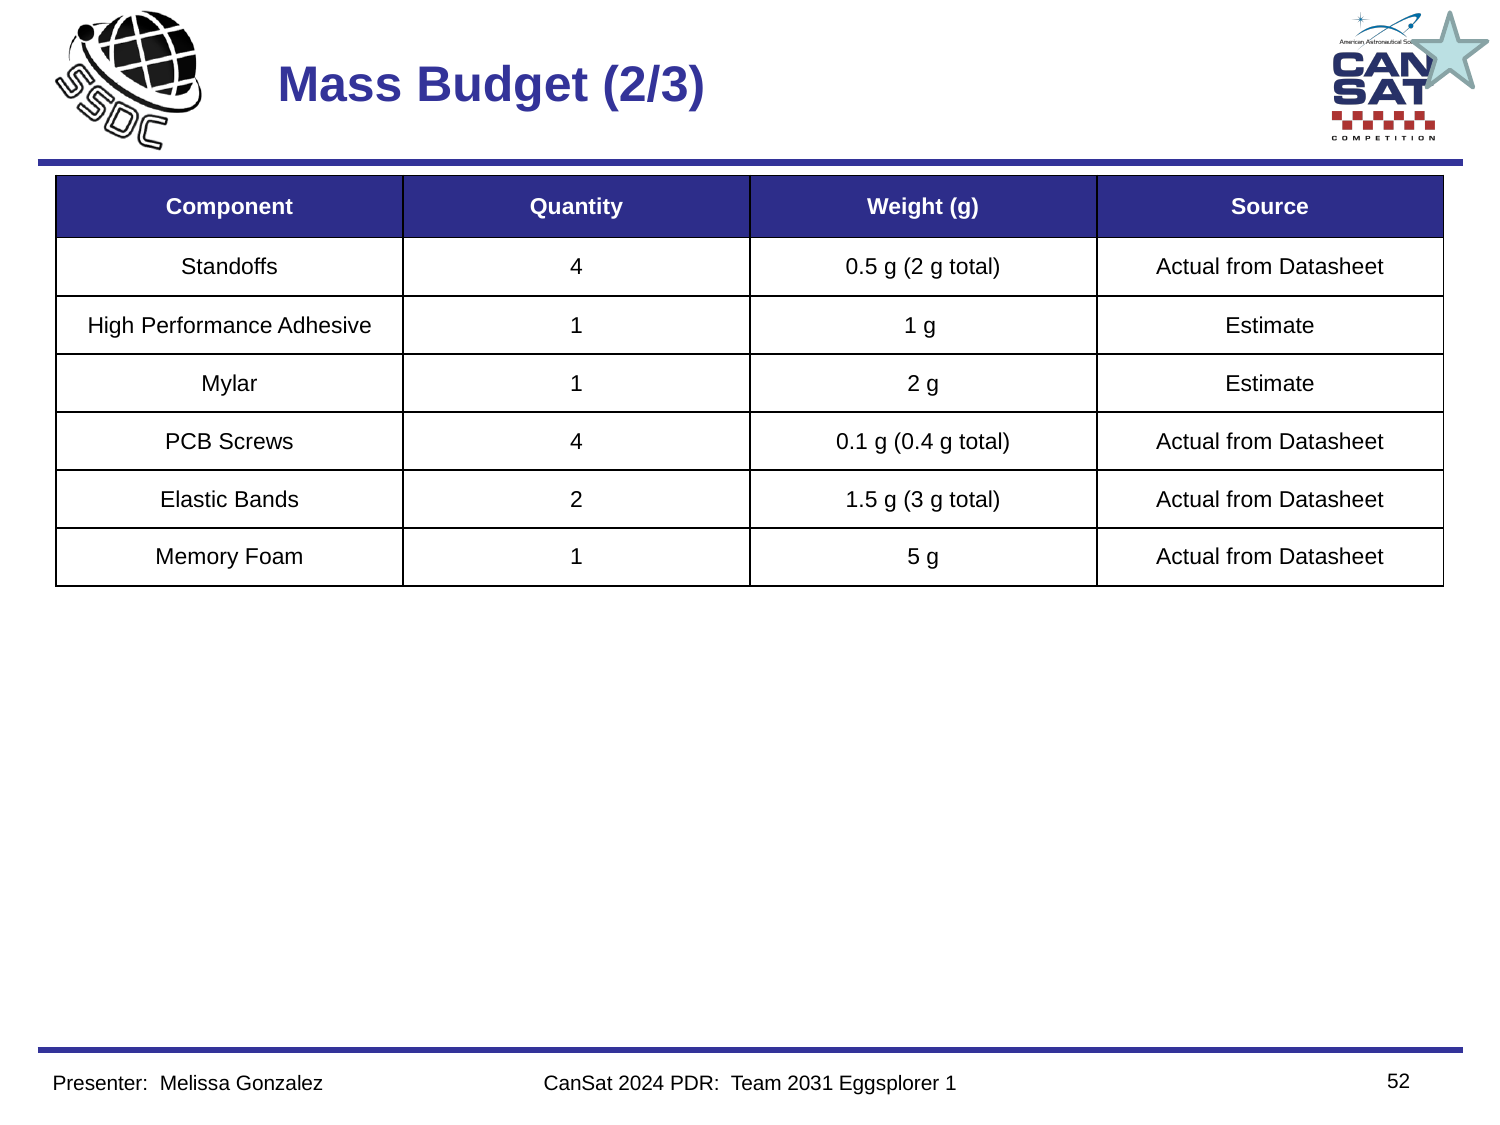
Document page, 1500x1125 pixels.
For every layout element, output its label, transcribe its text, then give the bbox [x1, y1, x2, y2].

title Mass Budget (2/3) [265, 12, 1238, 150]
table_cell Estimate [1098, 355, 1443, 411]
table_cell Actual from Datasheet [1098, 471, 1443, 527]
table_cell PCB Screws [57, 413, 402, 469]
table_cell Actual from Datasheet [1098, 413, 1443, 469]
text_box [1412, 12, 1488, 88]
table_cell High Performance Adhesive [57, 297, 402, 353]
table_header Quantity [404, 176, 749, 237]
table_cell Actual from Datasheet [1098, 238, 1443, 295]
table_cell 4 [404, 413, 749, 469]
table_cell 5 g [751, 529, 1096, 585]
table_cell Memory Foam [57, 529, 402, 585]
table_header Component [57, 176, 402, 237]
table_header Source [1098, 176, 1443, 237]
table_cell 1.5 g (3 g total) [751, 471, 1096, 527]
table_cell 2 g [751, 355, 1096, 411]
table_cell 1 g [751, 297, 1096, 353]
table_cell 2 [404, 471, 749, 527]
table_header Weight (g) [751, 176, 1096, 237]
footer CanSat 2024 PDR: Team 2031 Eggsplorer 1 [450, 1062, 1050, 1103]
table_cell Estimate [1098, 297, 1443, 353]
table_cell Standoffs [57, 238, 402, 295]
table_cell Mylar [57, 355, 402, 411]
picture [1322, 12, 1447, 148]
table_cell 1 [404, 355, 749, 411]
slide_number 52 [1312, 1059, 1425, 1100]
table_cell 0.5 g (2 g total) [751, 238, 1096, 295]
table_cell Actual from Datasheet [1098, 529, 1443, 585]
table_cell 0.1 g (0.4 g total) [751, 413, 1096, 469]
text_box Presenter: Melissa Gonzalez [37, 1062, 413, 1103]
table_cell Elastic Bands [57, 471, 402, 527]
table_cell 1 [404, 529, 749, 585]
picture [10, 6, 263, 153]
table_cell 1 [404, 297, 749, 353]
table_cell 4 [404, 238, 749, 295]
